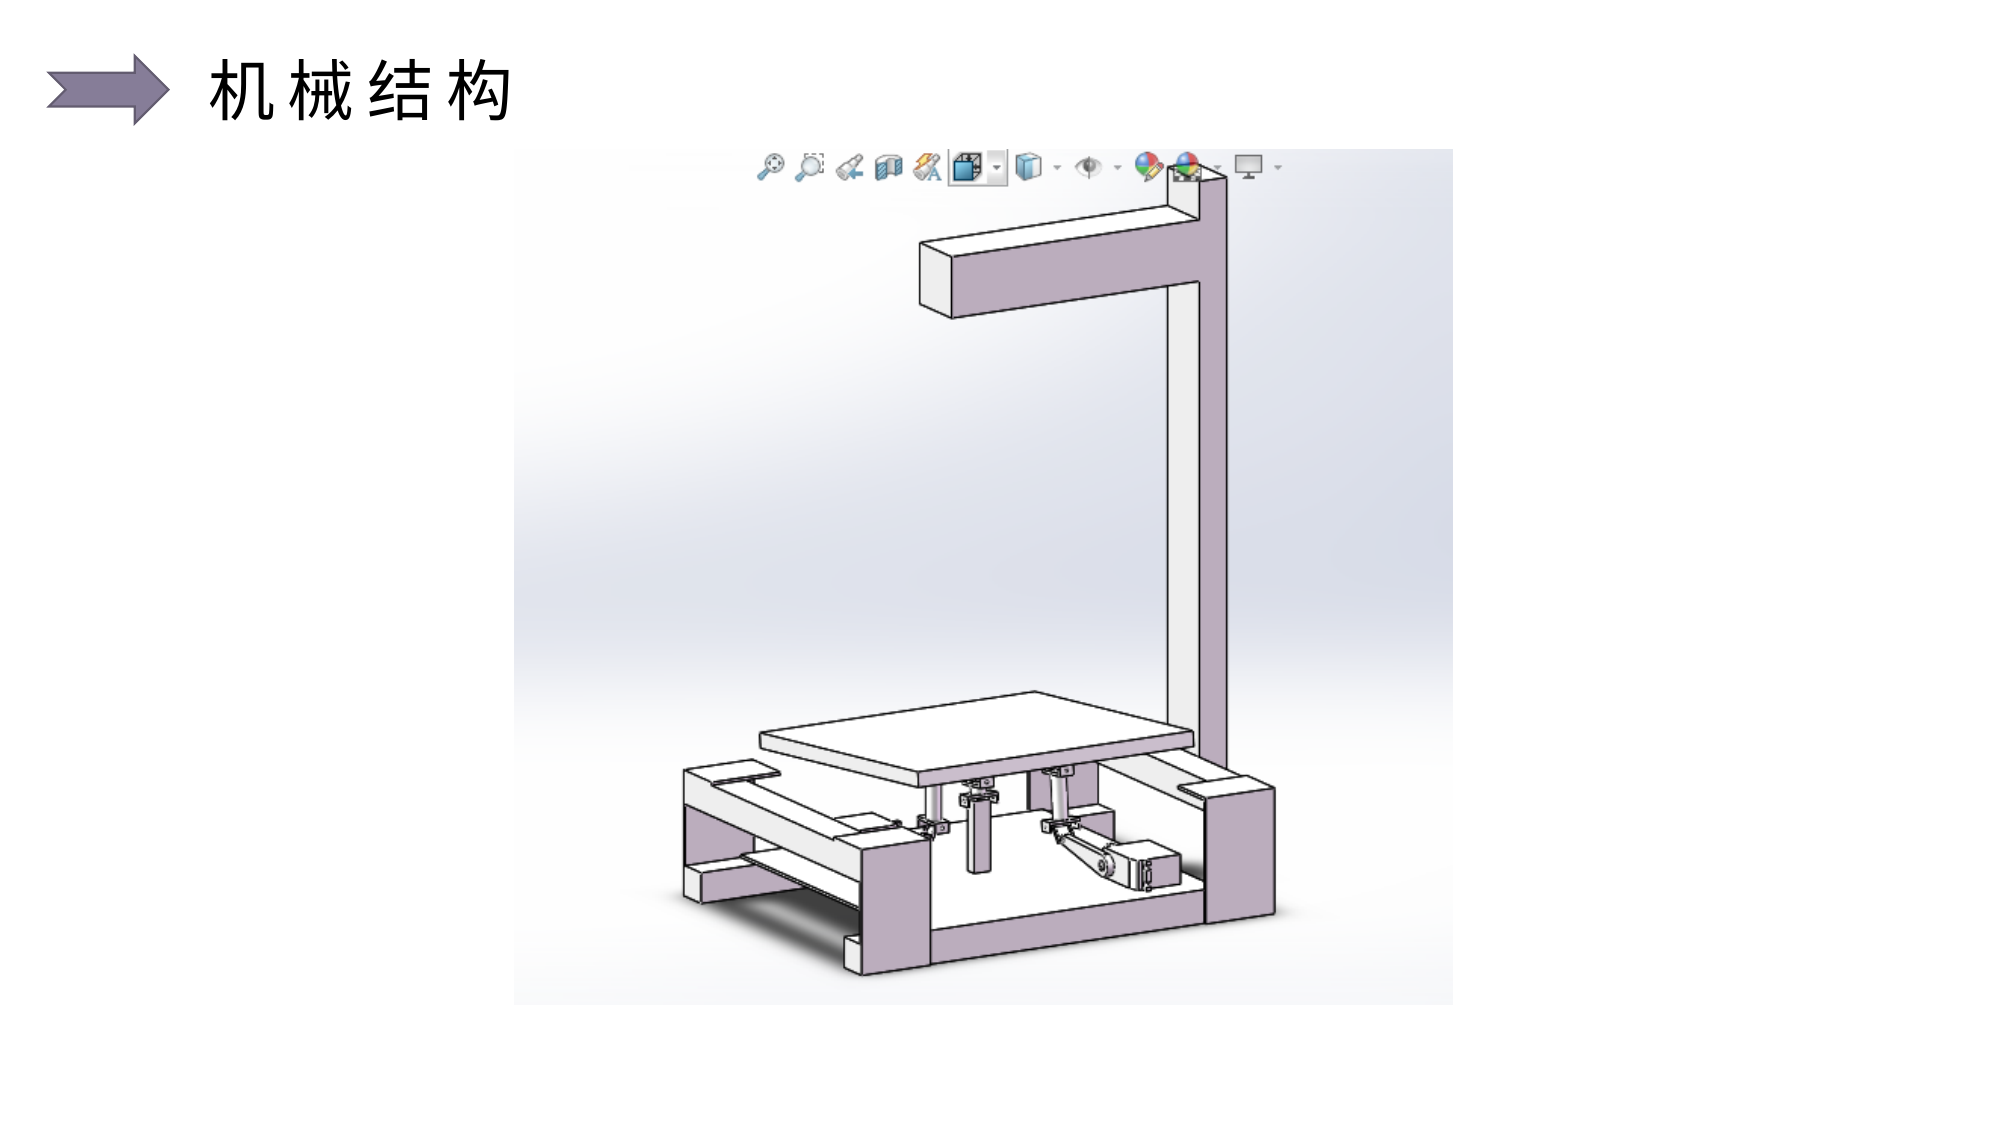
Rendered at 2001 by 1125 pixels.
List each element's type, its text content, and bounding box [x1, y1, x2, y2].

text_box 机械结构 [193, 41, 789, 137]
picture [514, 149, 1453, 1005]
text_box [46, 53, 170, 126]
